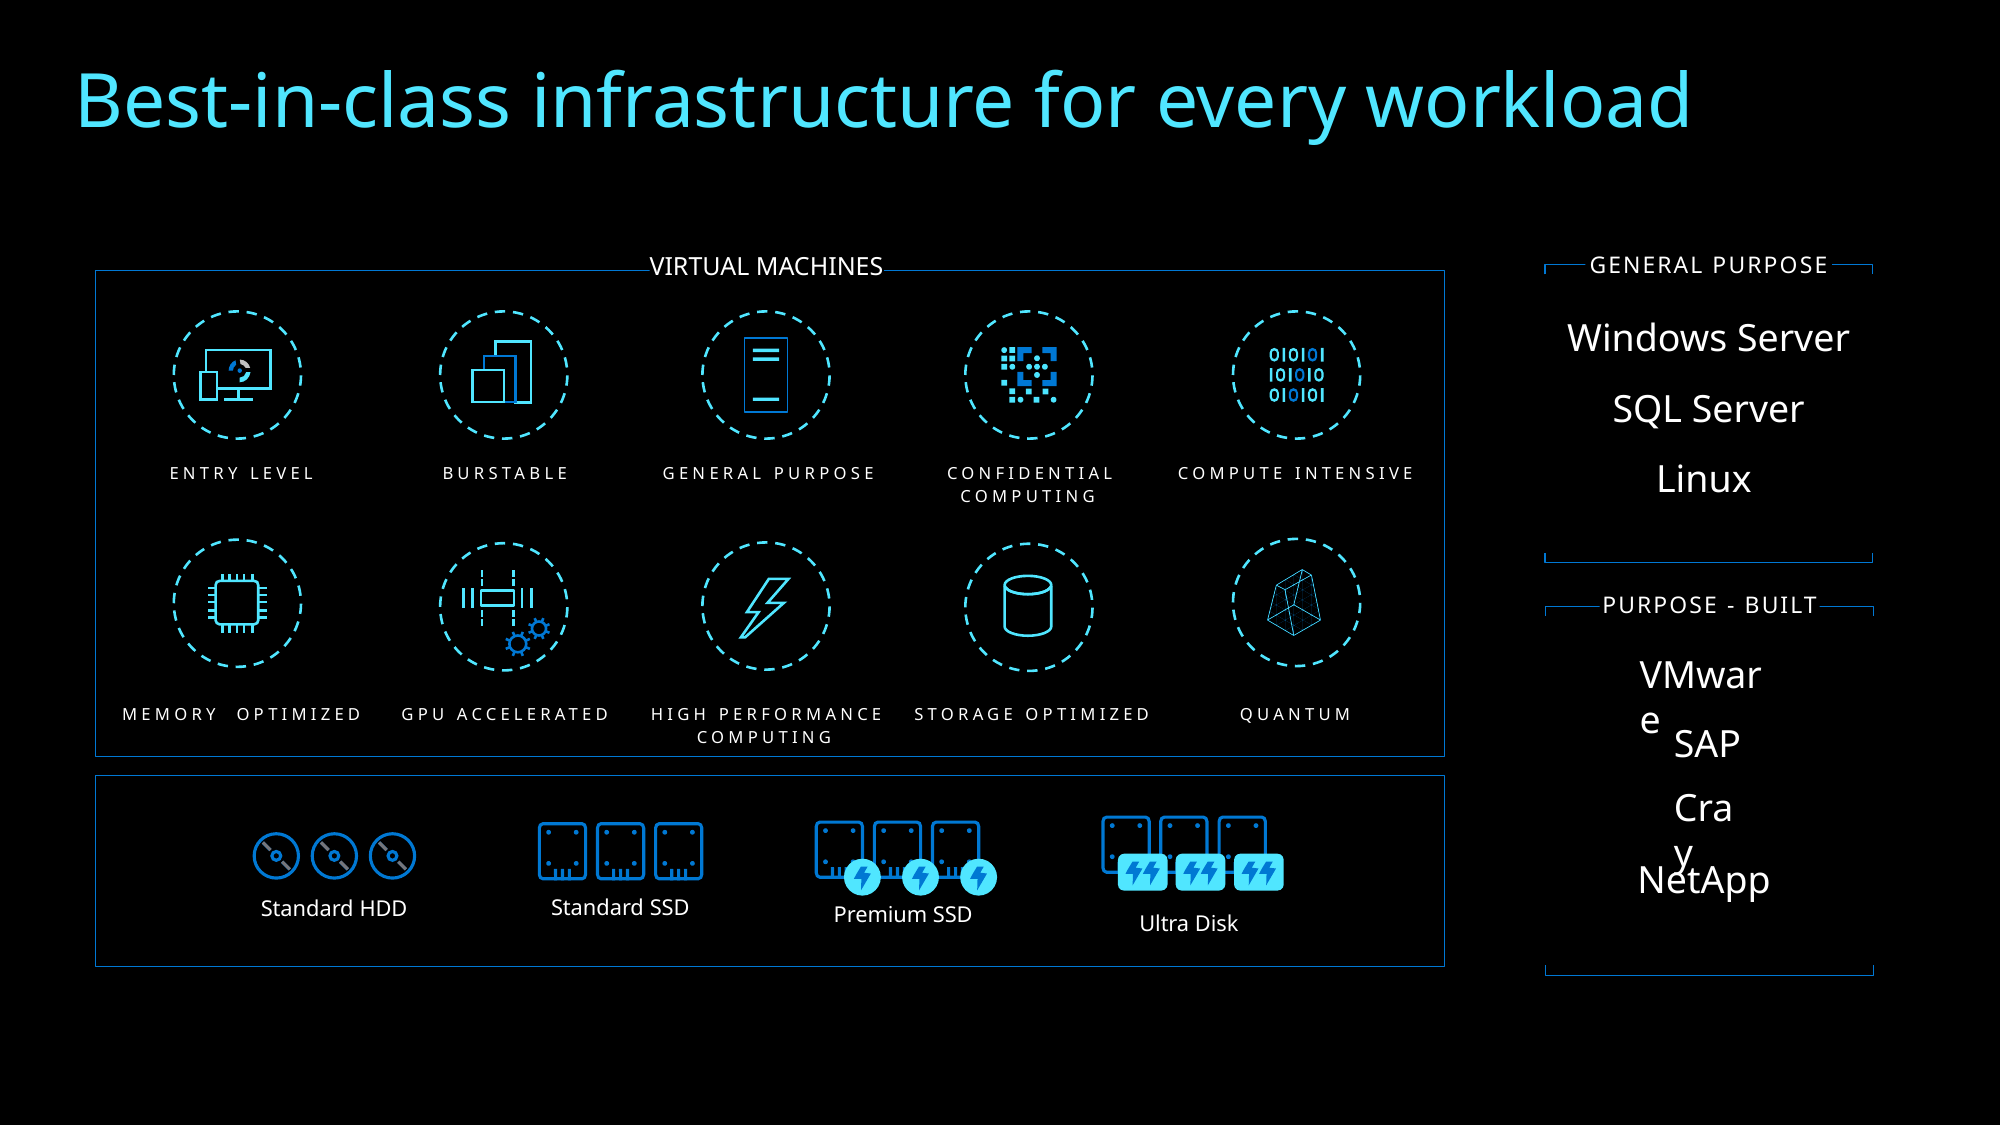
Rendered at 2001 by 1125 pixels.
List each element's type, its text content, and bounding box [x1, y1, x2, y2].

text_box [512, 823, 729, 925]
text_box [702, 311, 830, 439]
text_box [224, 833, 444, 926]
text_box [95, 774, 1446, 967]
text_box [965, 311, 1093, 439]
title Best-in-class infrastructure for every workload [74, 52, 1883, 144]
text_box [793, 821, 1013, 931]
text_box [1545, 590, 1874, 976]
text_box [1080, 816, 1298, 941]
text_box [95, 253, 1446, 758]
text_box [1544, 250, 1873, 564]
